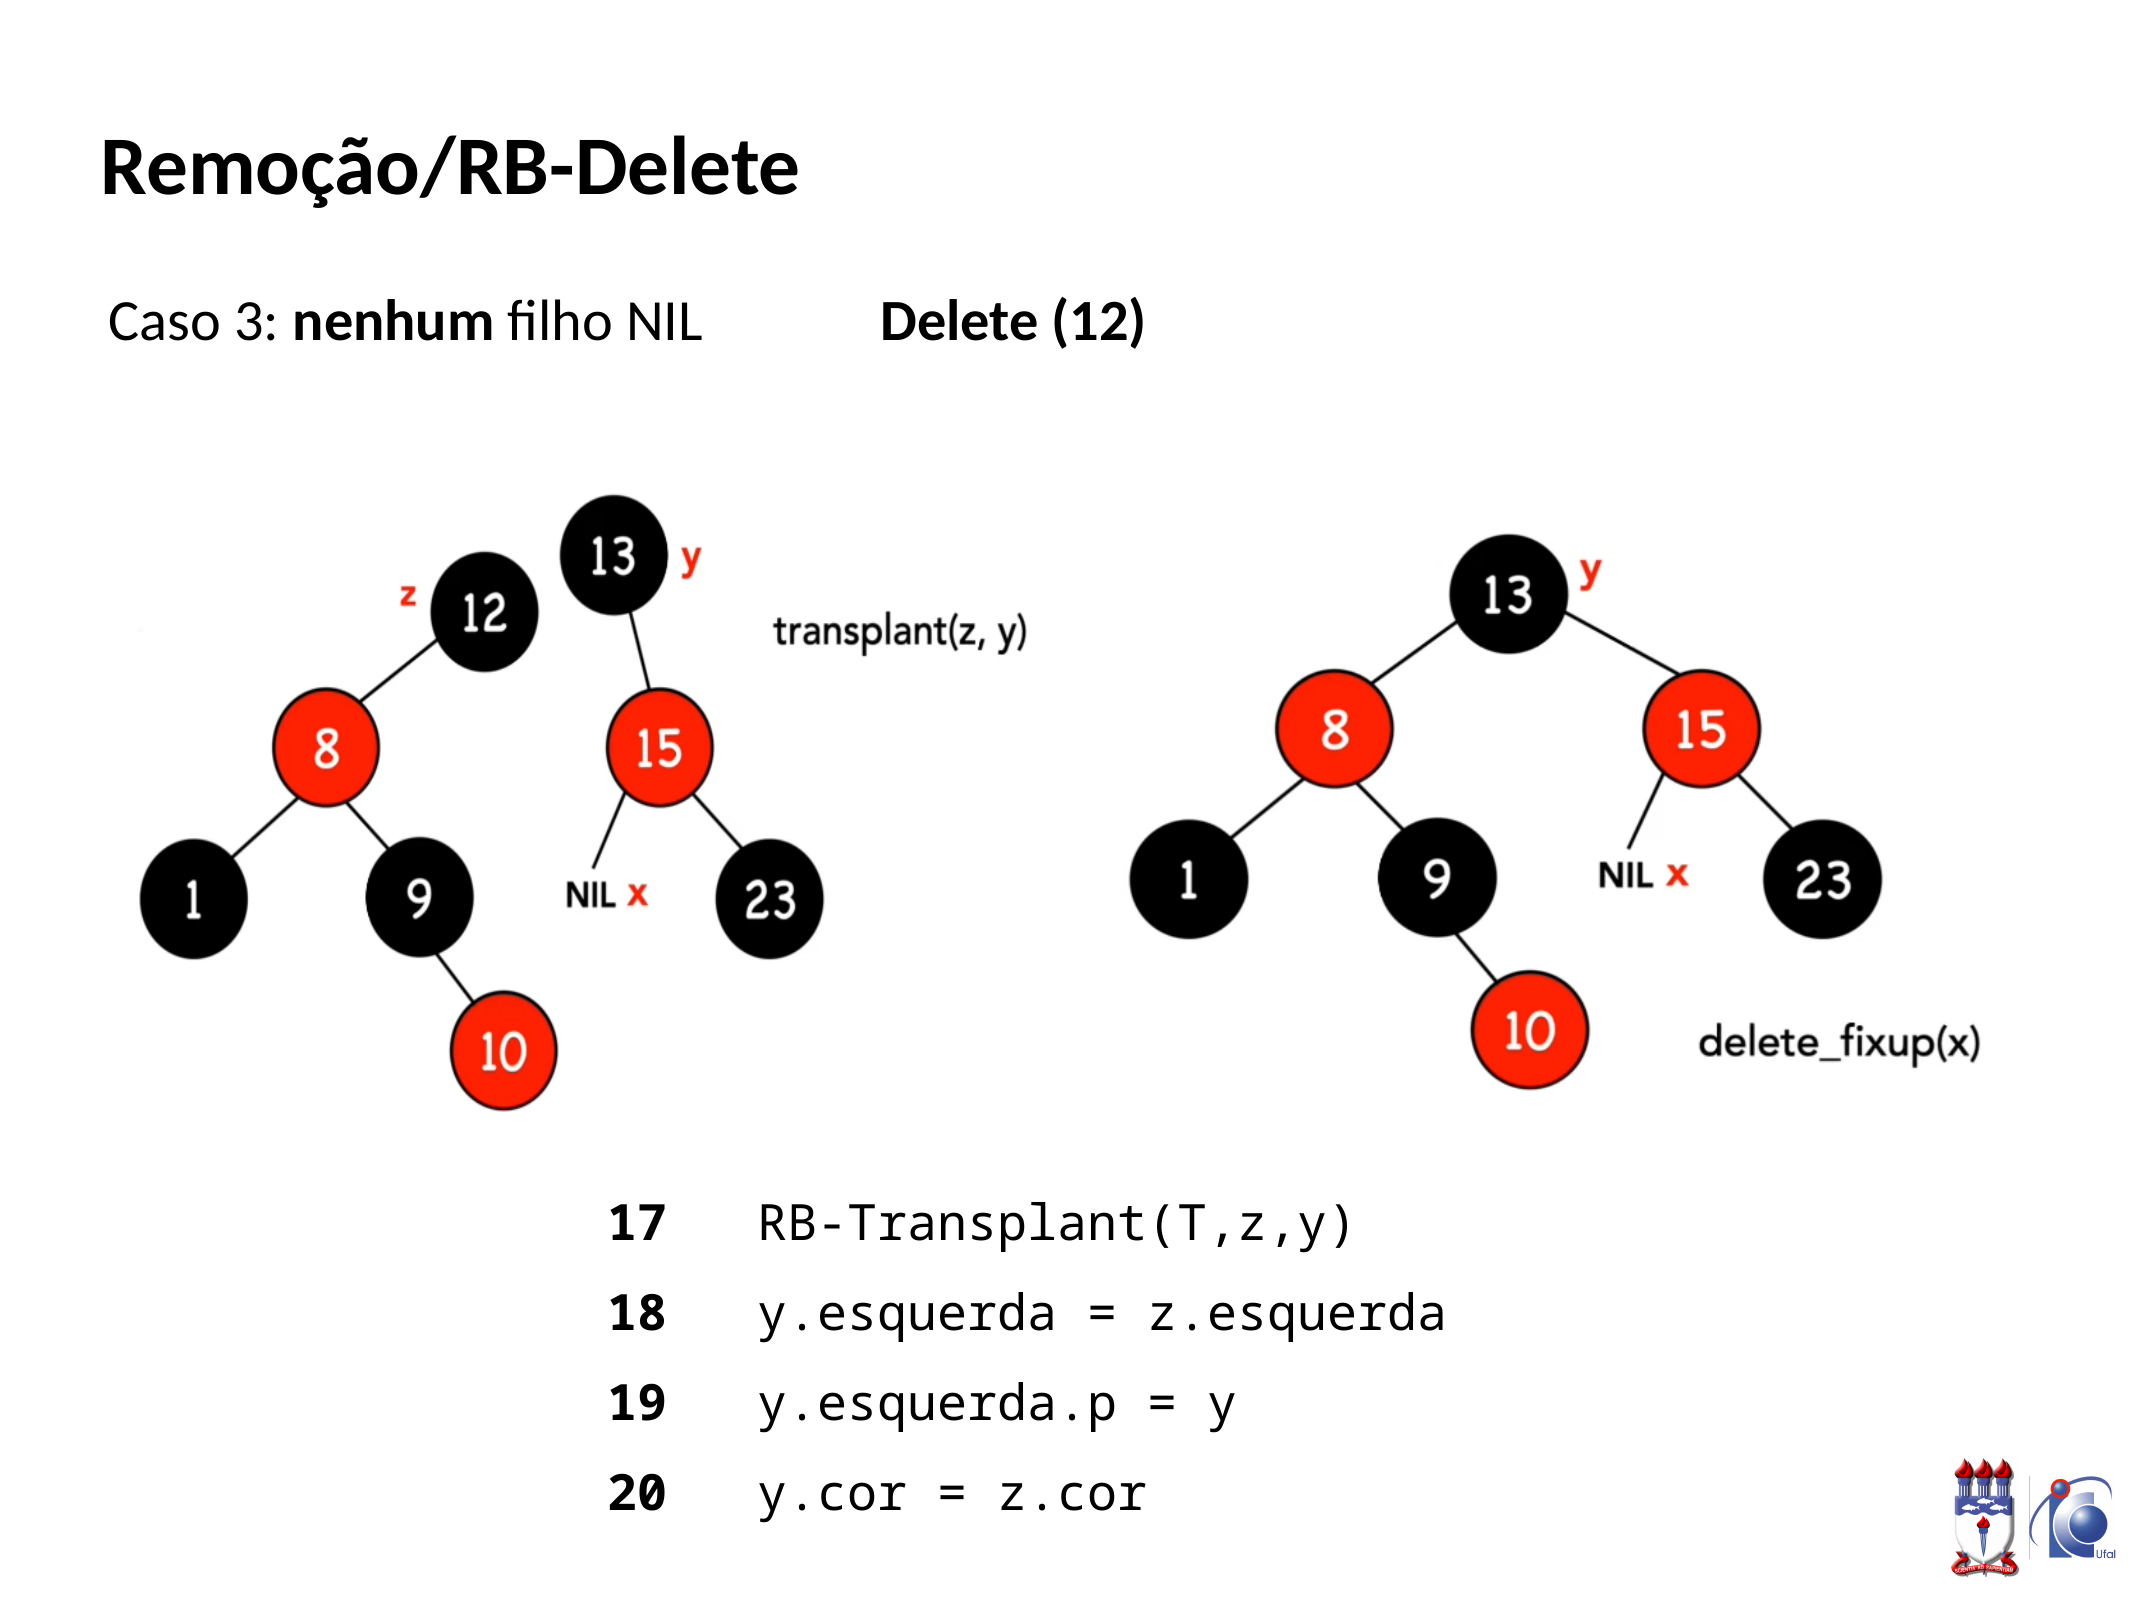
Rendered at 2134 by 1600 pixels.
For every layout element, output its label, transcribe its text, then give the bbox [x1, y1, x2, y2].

text_box 17 RB-Transplant(T,z,y) 18 y.esquerda = z.esquerda 19 y.esquerda.p = y 20 y.cor = z.cor [592, 1153, 1462, 1528]
text_box Delete (12) [865, 274, 1163, 360]
text_box Caso 3: nenhum filho NIL [94, 274, 732, 360]
picture [1091, 481, 2000, 1119]
picture [1948, 1456, 2020, 1579]
picture [91, 481, 1043, 1119]
title Remoção/RB-Delete [92, 72, 2042, 250]
picture [2028, 1476, 2116, 1559]
